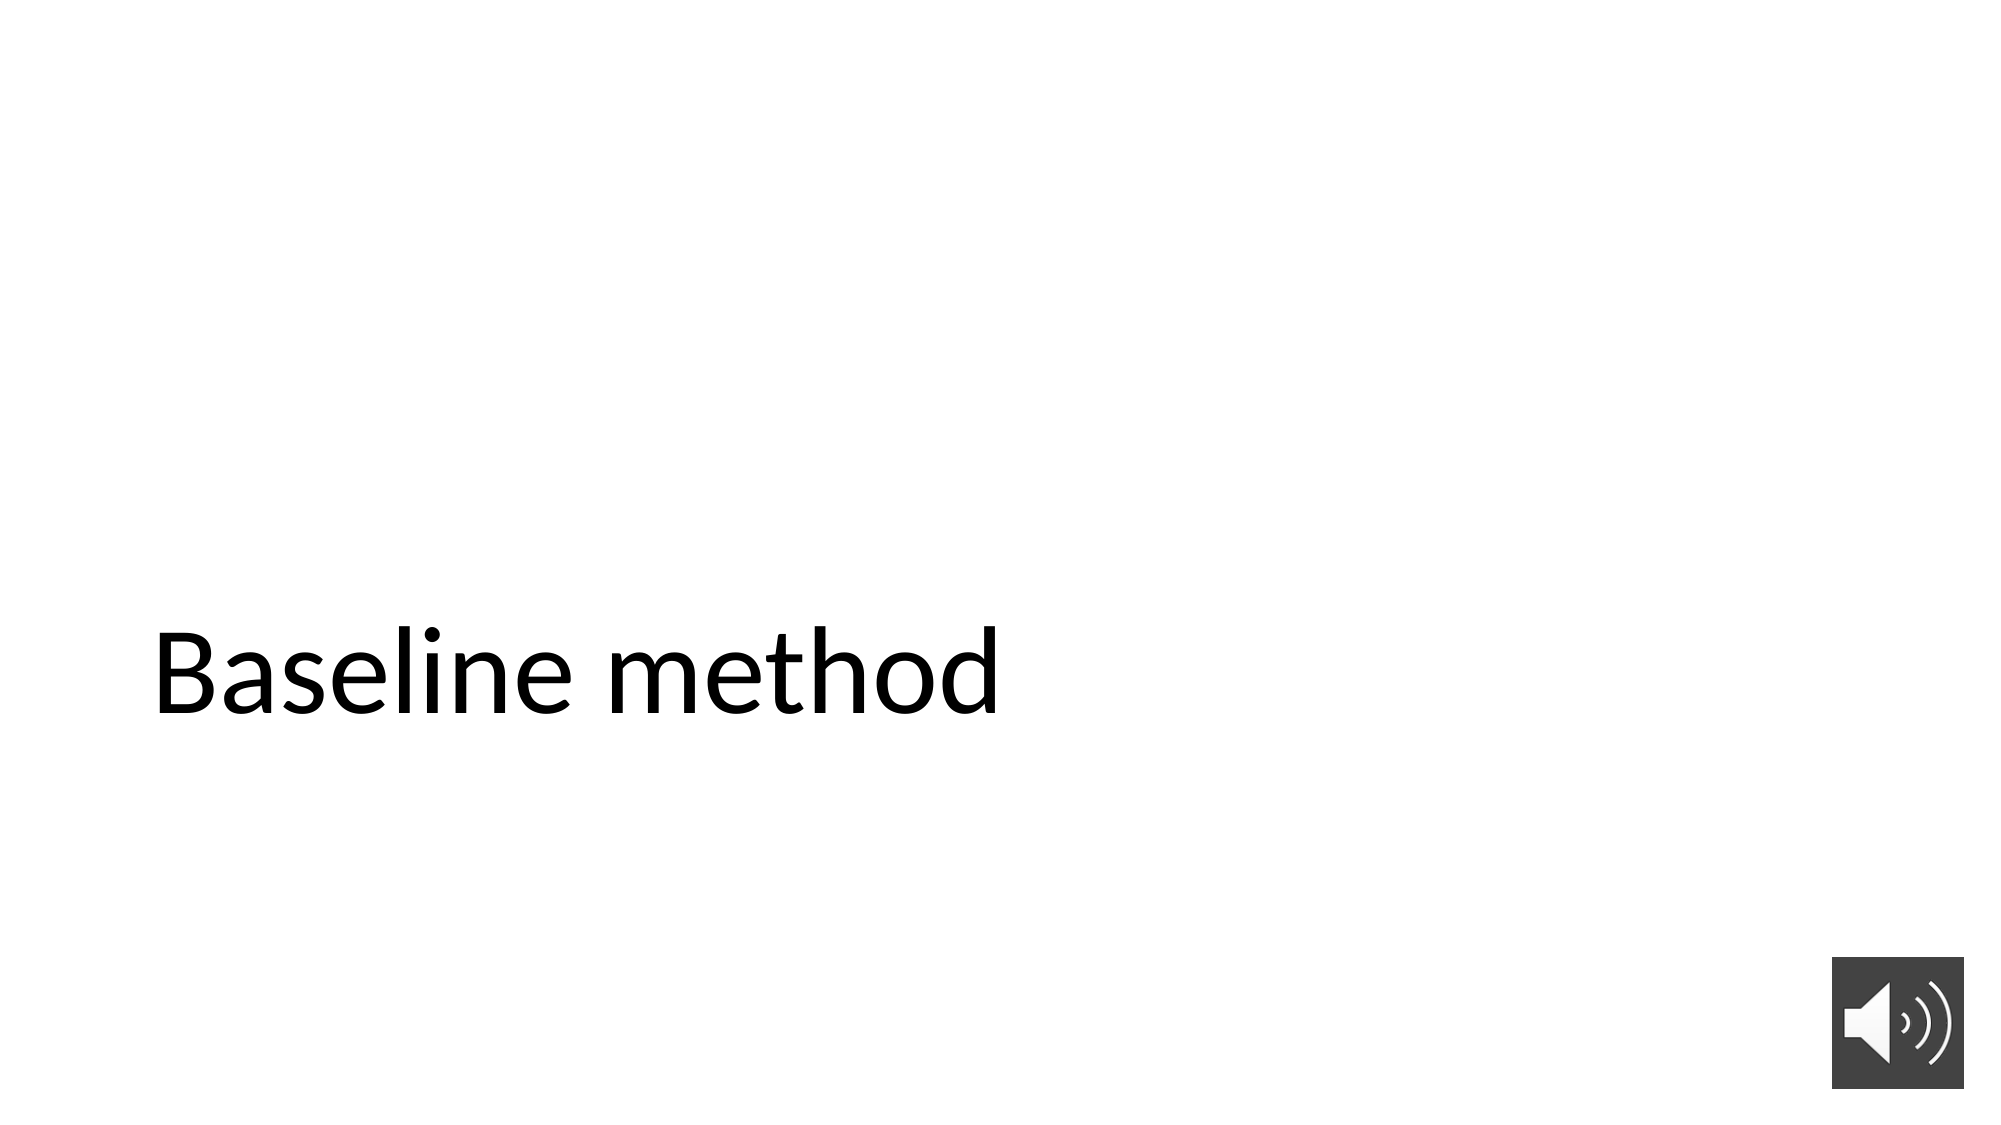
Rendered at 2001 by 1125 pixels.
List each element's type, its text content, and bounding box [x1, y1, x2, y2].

title Baseline method [136, 280, 1862, 749]
picture [1831, 956, 1965, 1090]
